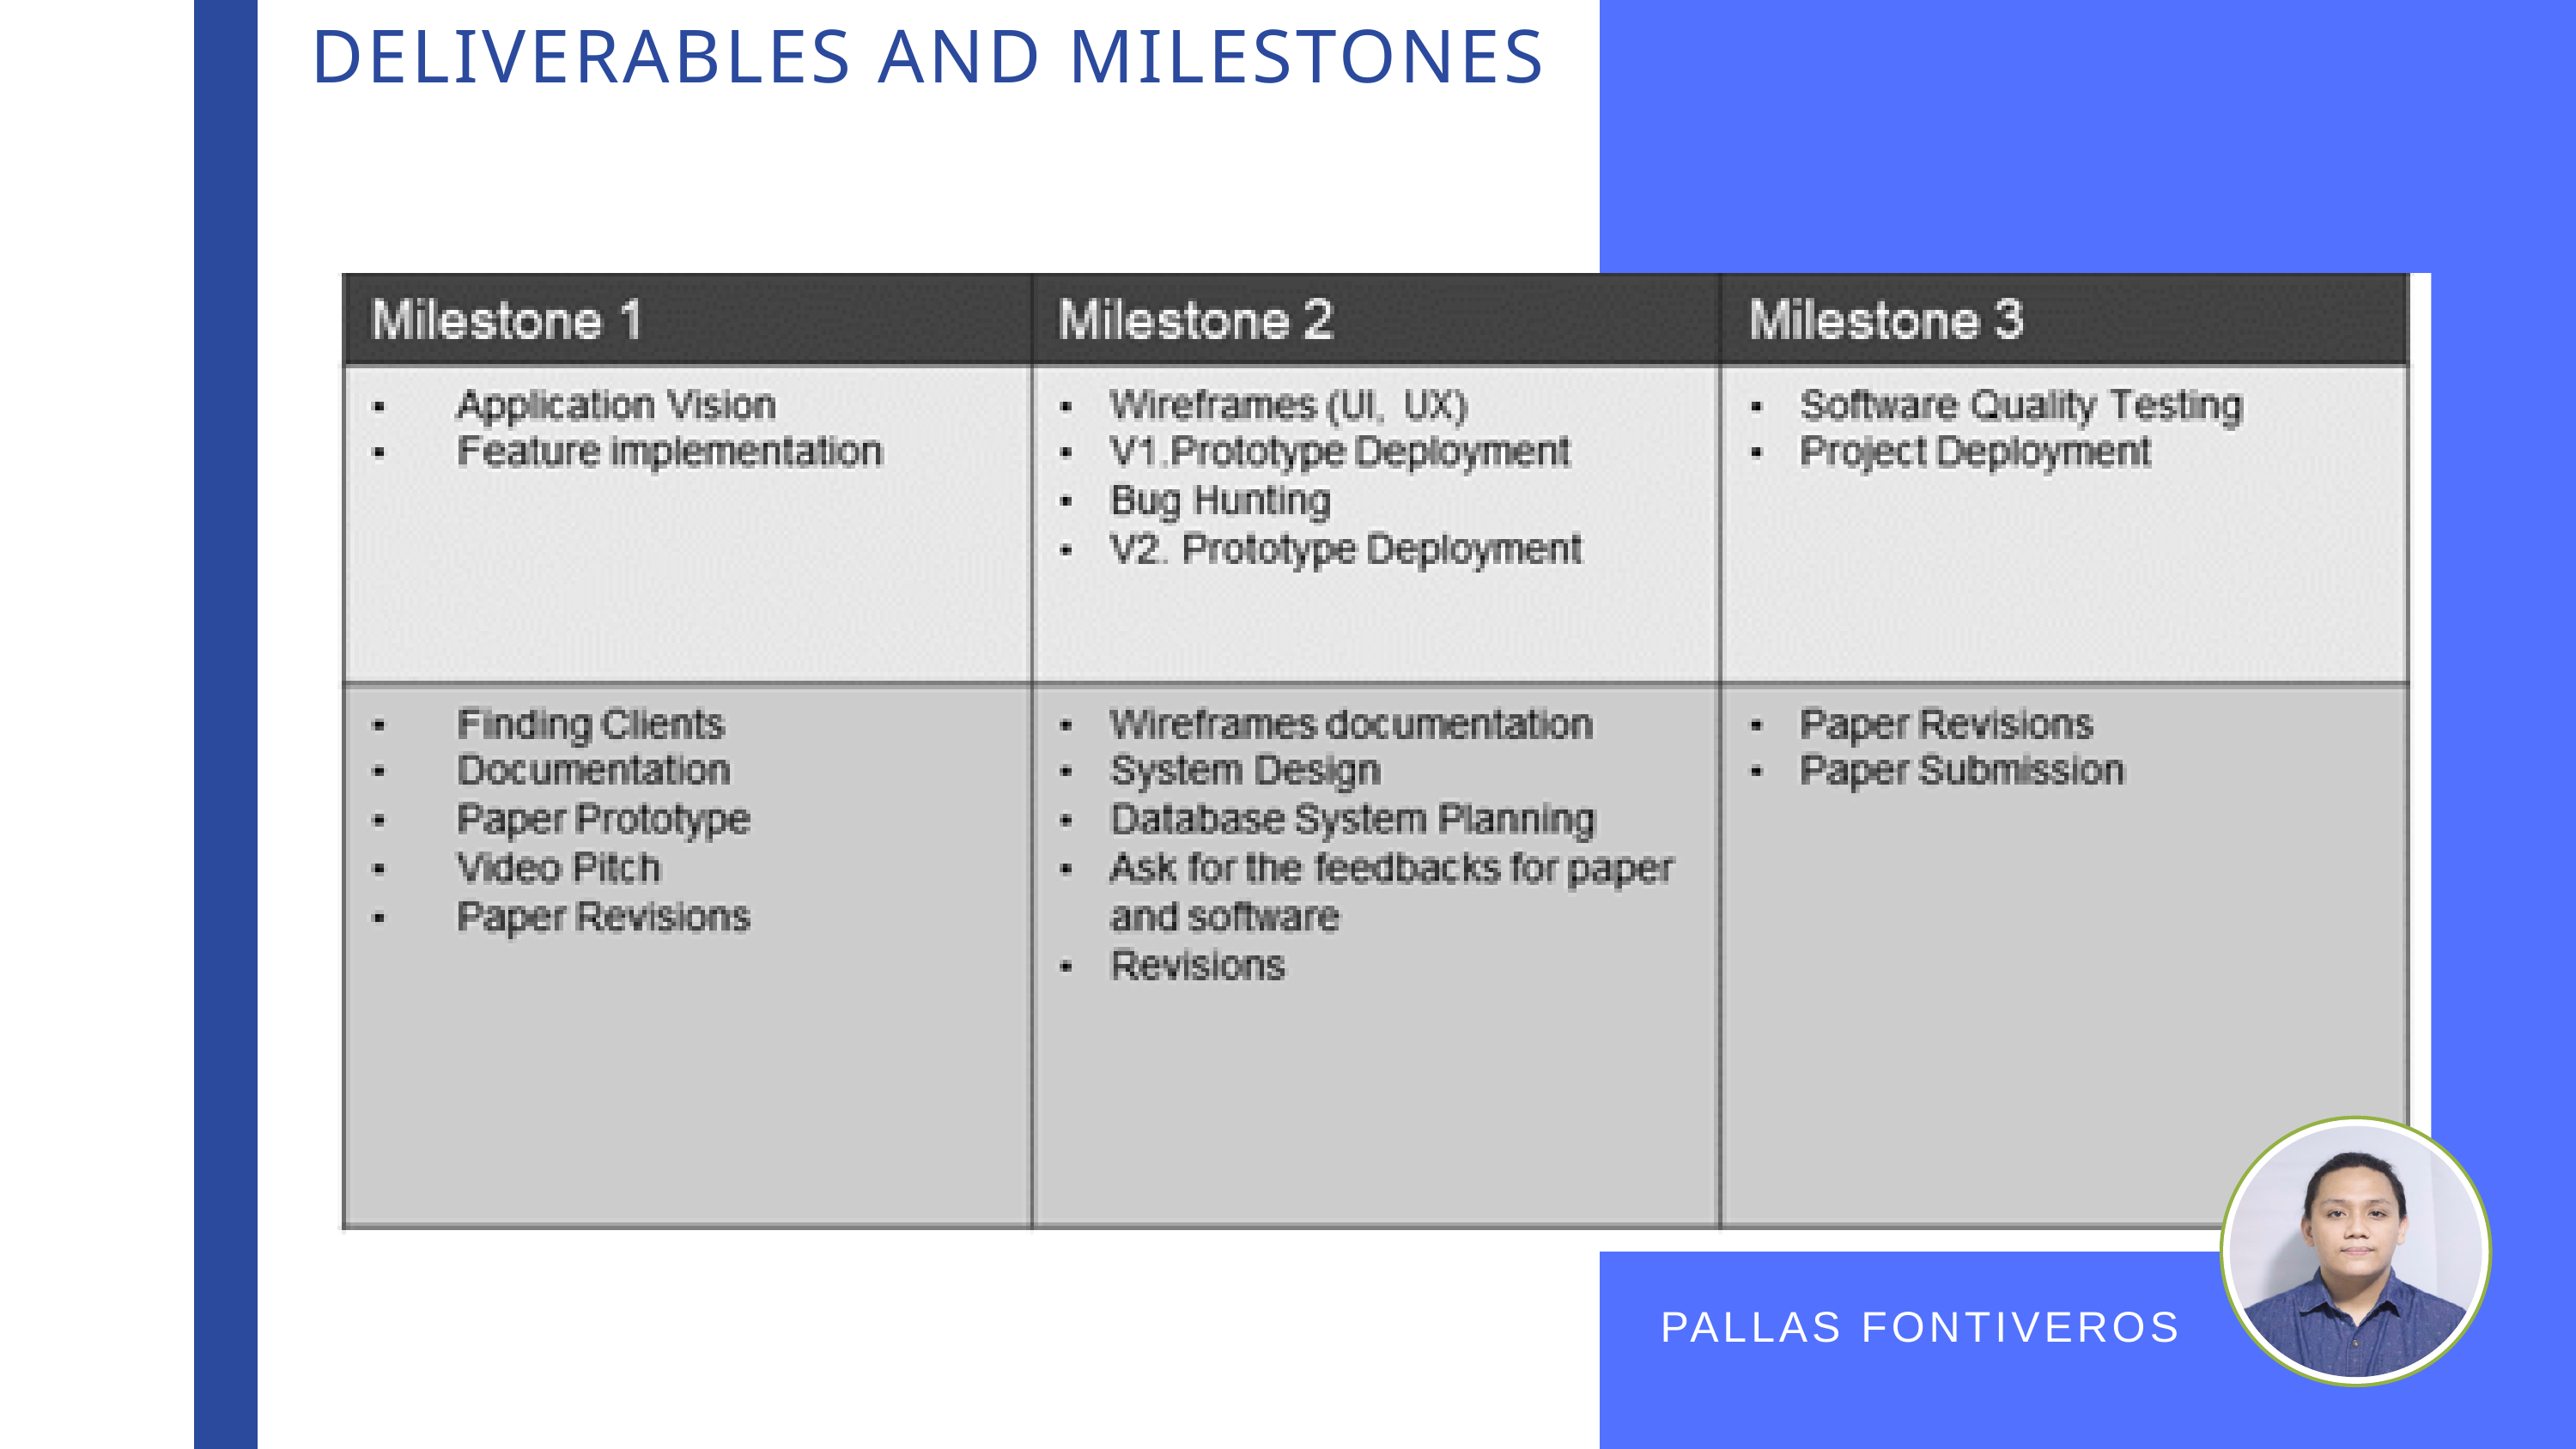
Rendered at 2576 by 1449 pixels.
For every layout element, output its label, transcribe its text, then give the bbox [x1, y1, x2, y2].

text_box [1599, 0, 2576, 1449]
text_box DELIVERABLES AND MILESTONES [264, 21, 1594, 98]
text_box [2220, 1115, 2493, 1388]
text_box [334, 273, 1594, 1252]
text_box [193, 0, 258, 1449]
